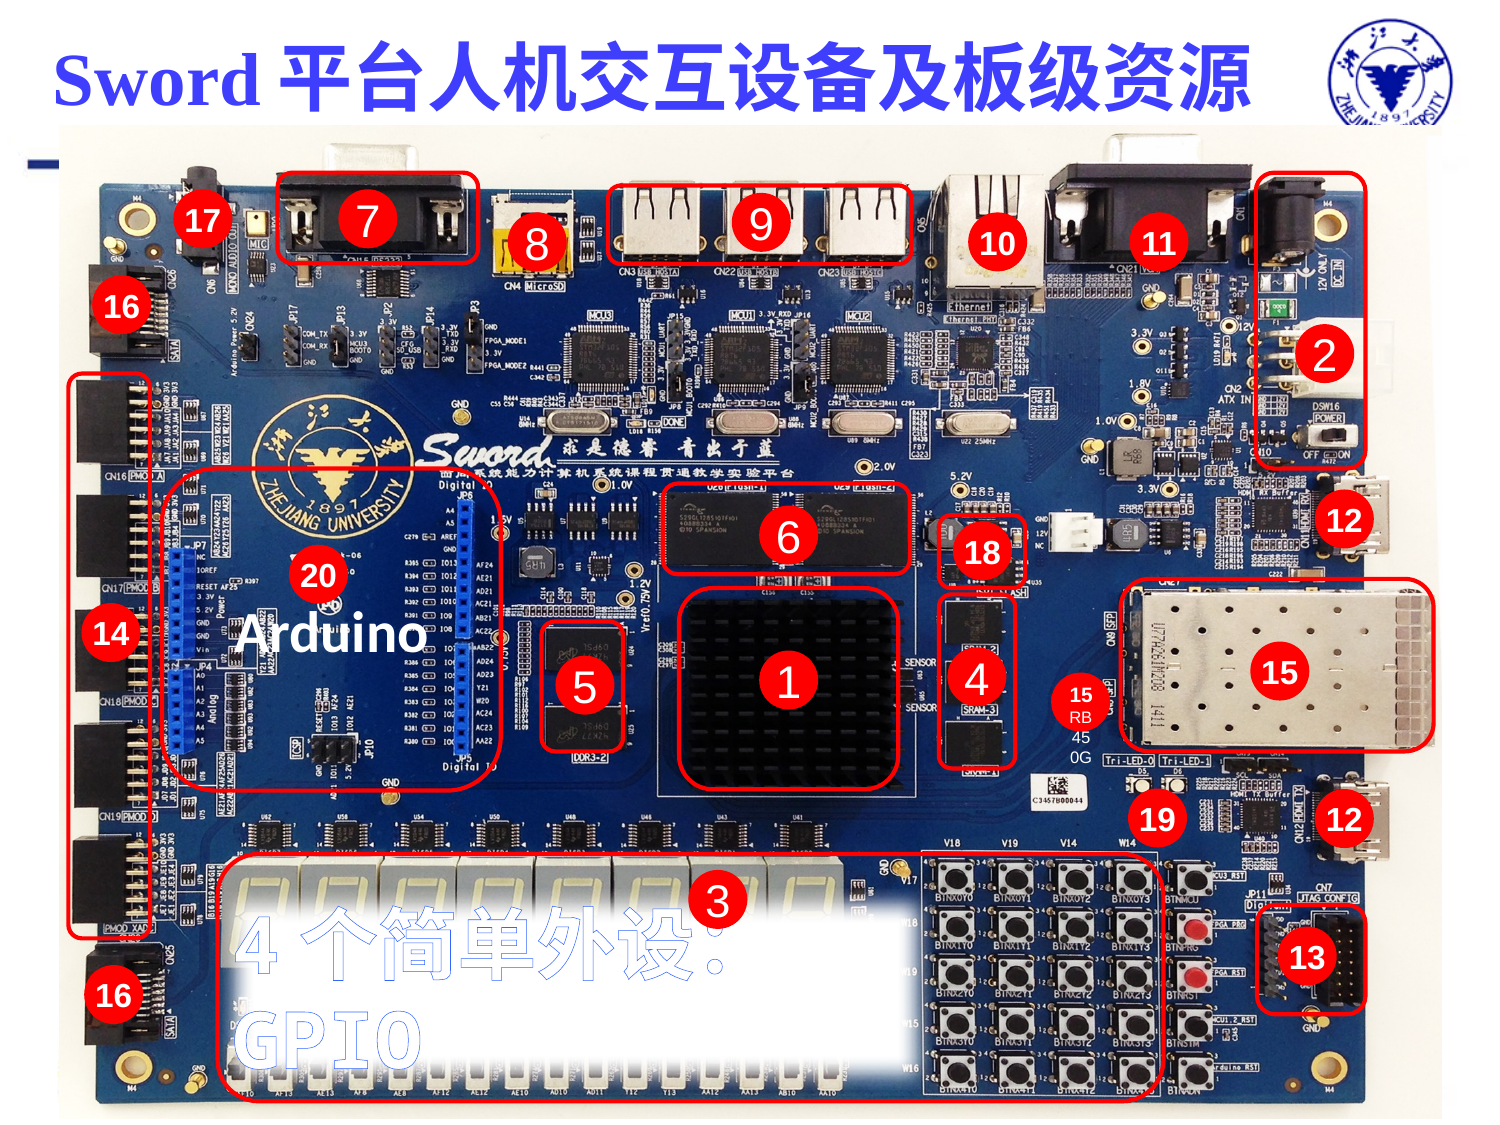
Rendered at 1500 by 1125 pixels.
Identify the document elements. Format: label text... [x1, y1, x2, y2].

picture [7, 0, 1493, 1125]
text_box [1053, 674, 1109, 730]
title Sword平台人机交互设备及板级资源 [37, 19, 1280, 133]
